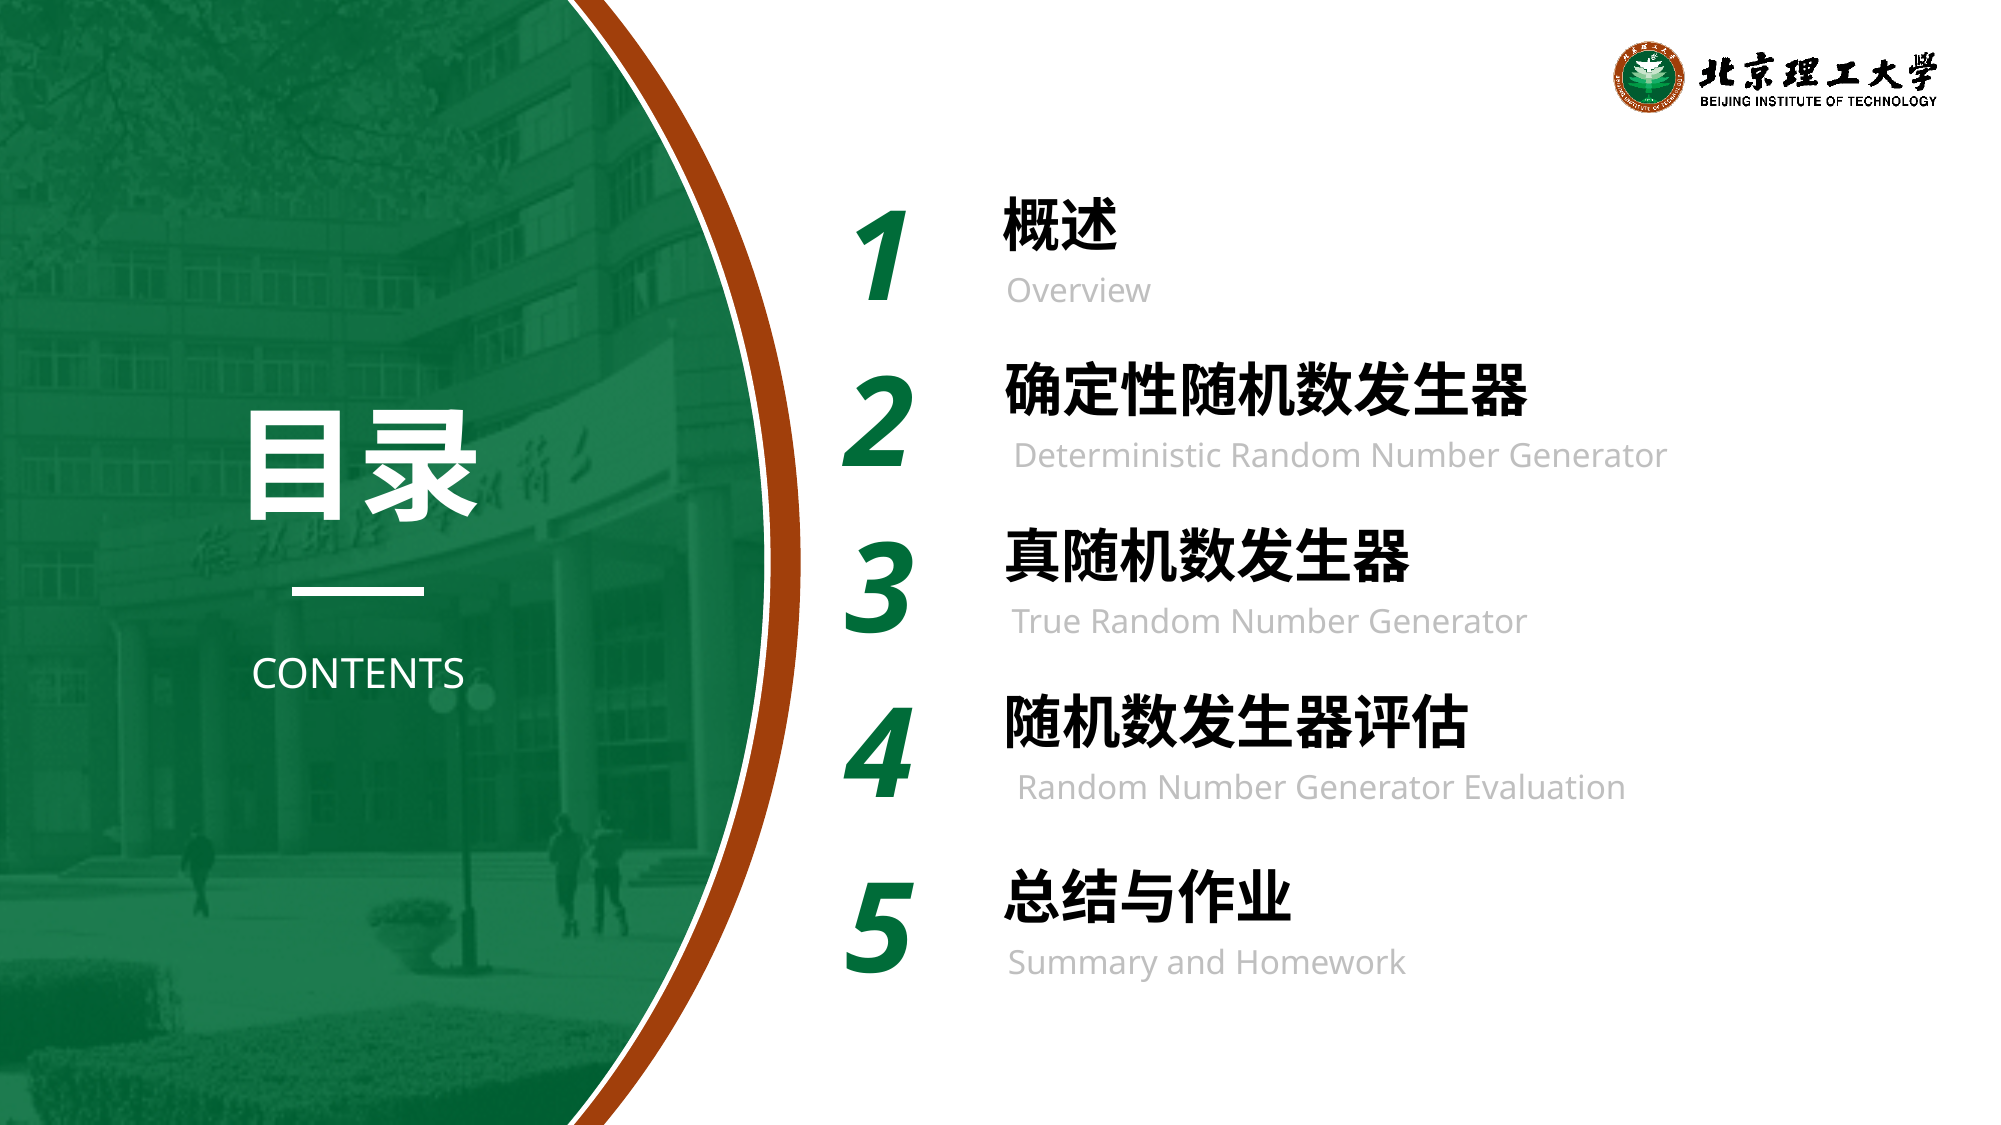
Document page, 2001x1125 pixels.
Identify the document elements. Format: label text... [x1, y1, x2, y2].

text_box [829, 635, 1643, 816]
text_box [829, 810, 1414, 991]
text_box 目录 [209, 414, 507, 526]
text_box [829, 138, 1157, 303]
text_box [829, 303, 1682, 485]
picture [1613, 41, 1937, 113]
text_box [829, 469, 1540, 650]
text_box CONTENTS [184, 645, 532, 712]
